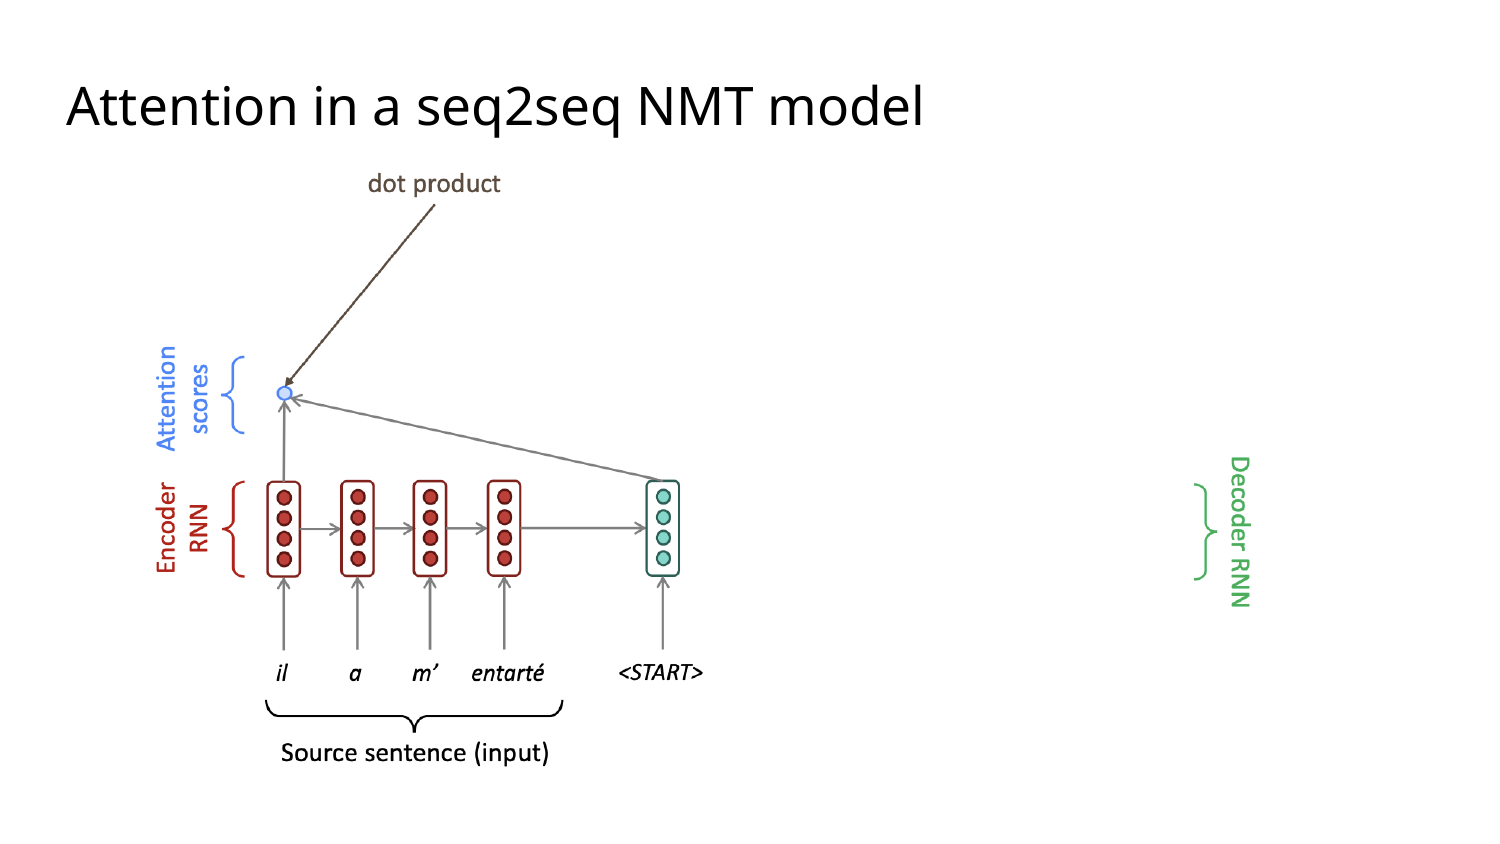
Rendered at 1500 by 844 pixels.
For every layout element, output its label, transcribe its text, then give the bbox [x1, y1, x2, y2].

title Attention in a seq2seq NMT model [51, 57, 1449, 152]
picture [104, 168, 1340, 787]
